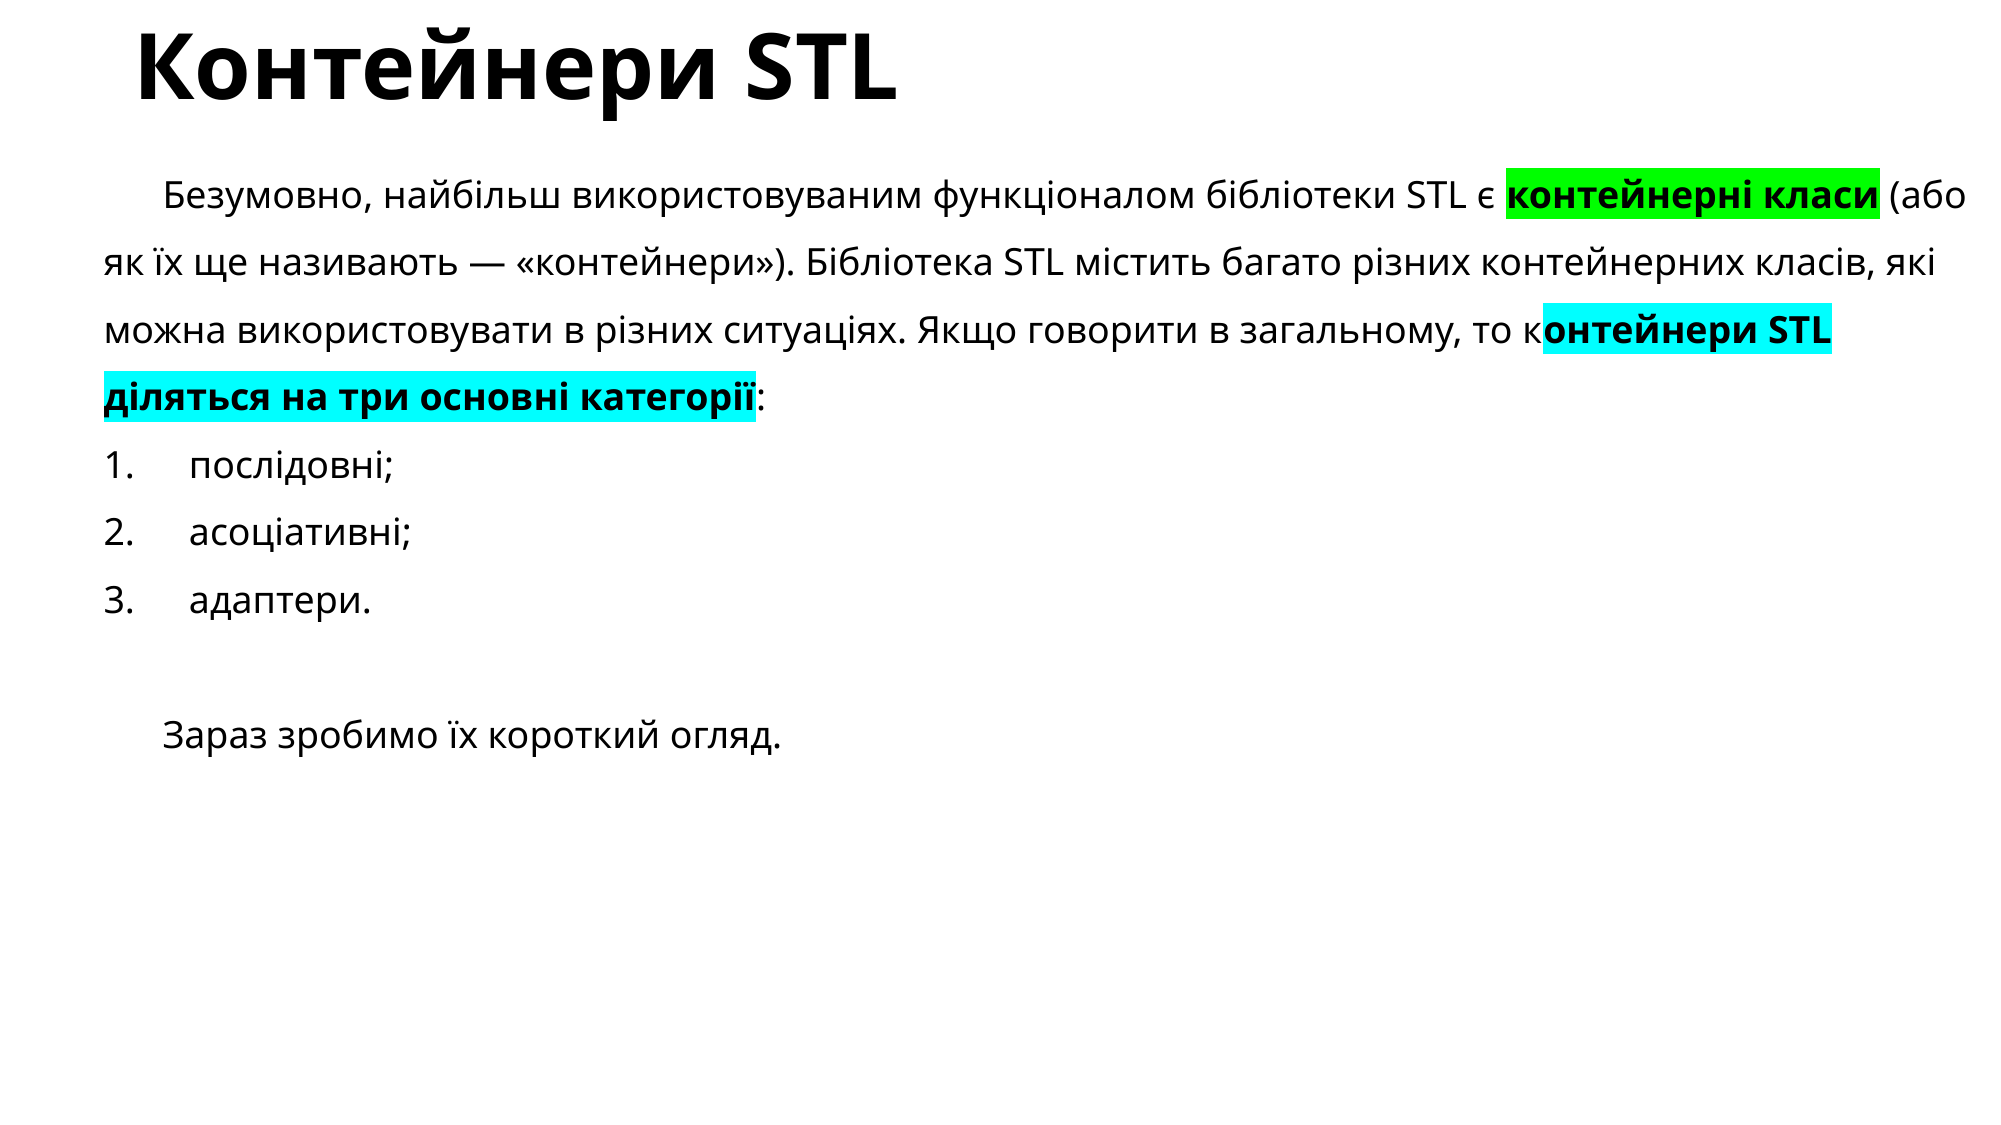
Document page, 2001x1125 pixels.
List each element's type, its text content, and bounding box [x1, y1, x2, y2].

title Контейнери STL [0, 0, 2000, 140]
list Безумовно, найбільш використовуваним функціоналом бібліотеки STL є контейнерні класи (або як їх ще називають — «контейнери»). Бібліотека STL містить багато різних контейнерних класів, які можна використовувати в різних ситуаціях. Якщо говорити в загальному, то контейнери STL діляться на три основні категорії: послідовні; асоціативні; адаптери. Зараз зробимо їх короткий огляд. [0, 140, 2000, 1125]
